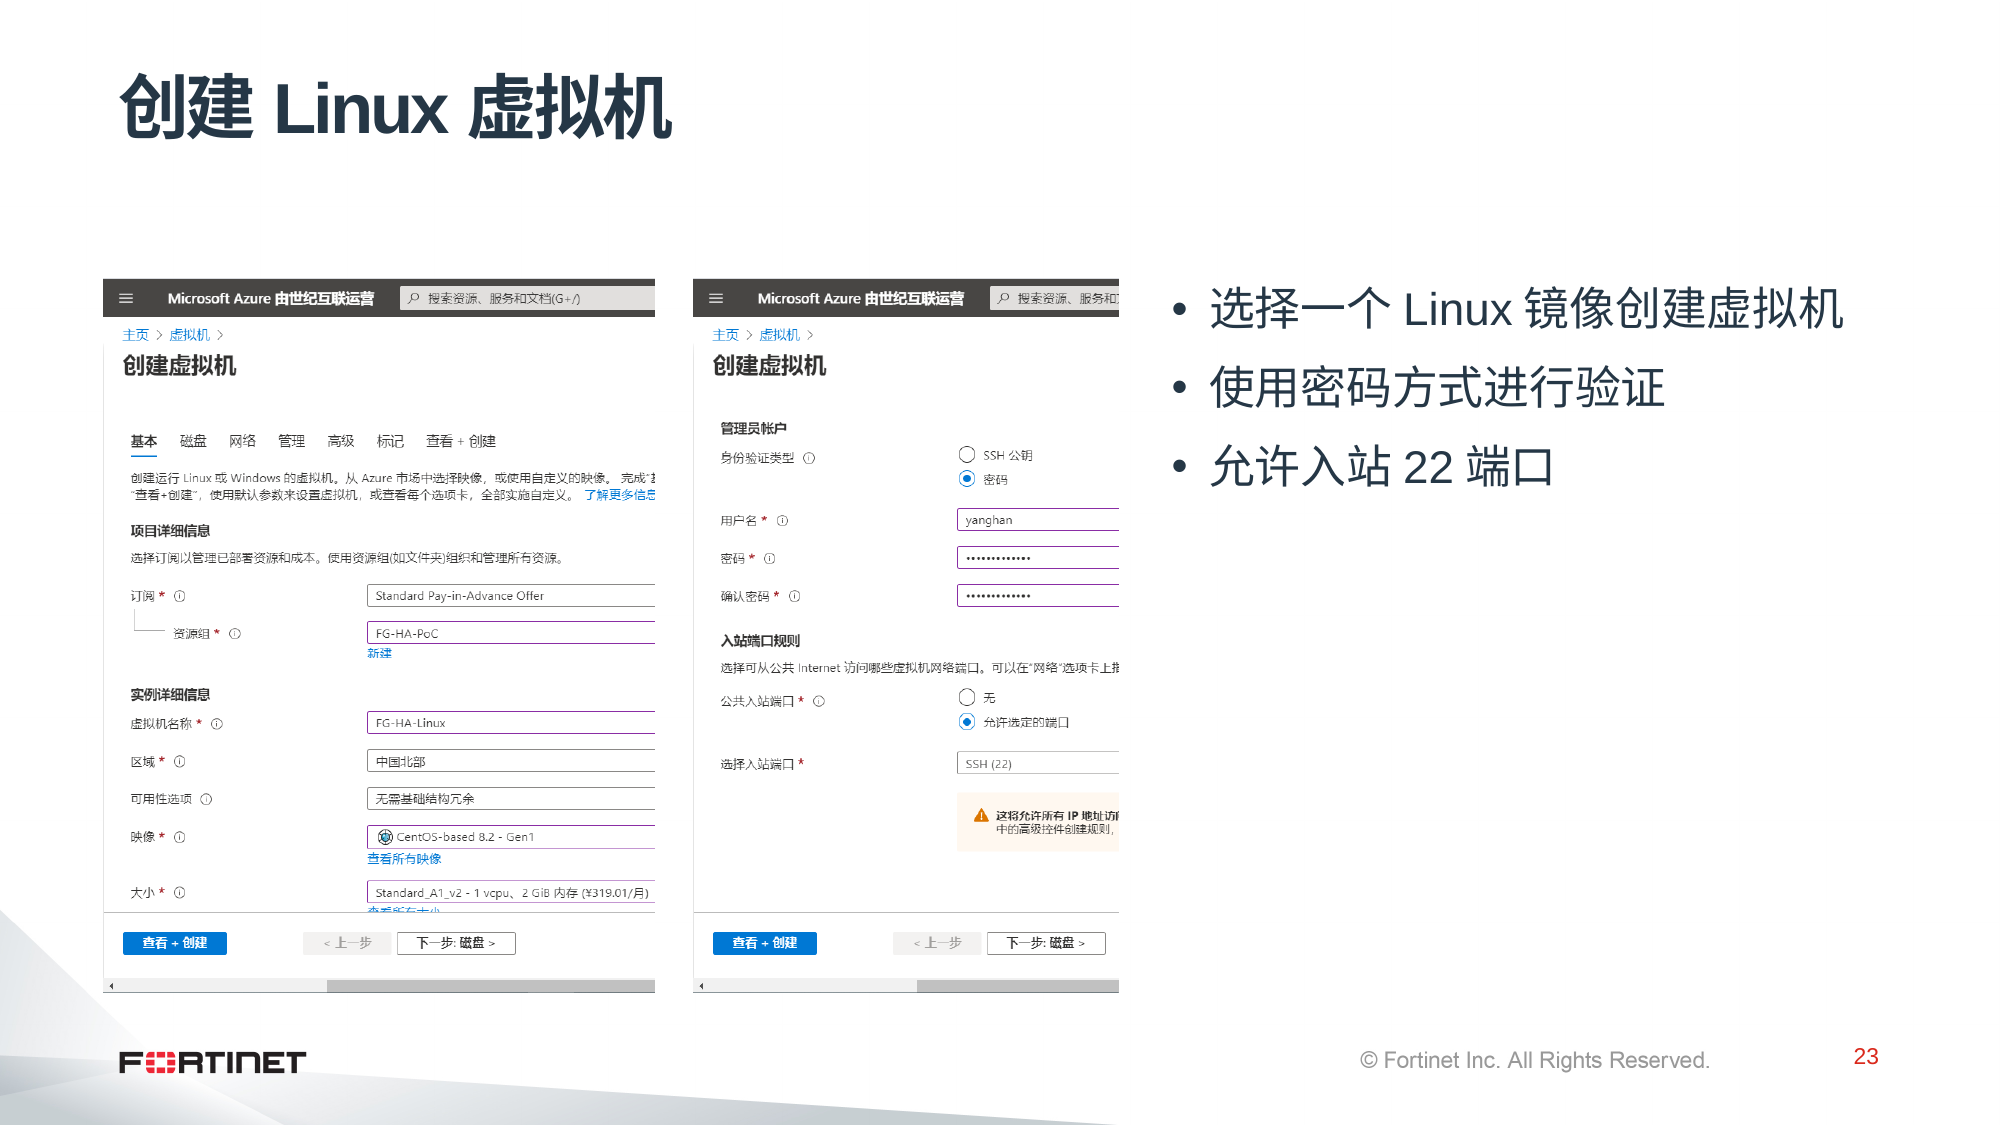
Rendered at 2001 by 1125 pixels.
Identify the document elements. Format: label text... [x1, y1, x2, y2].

title 创建Linux虚拟机 [103, 1, 1882, 219]
picture [0, 2, 2000, 1125]
list 选择一个Linux镜像创建虚拟机 使用密码方式进行验证 允许入站22端口 [1156, 278, 1864, 993]
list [103, 278, 655, 993]
